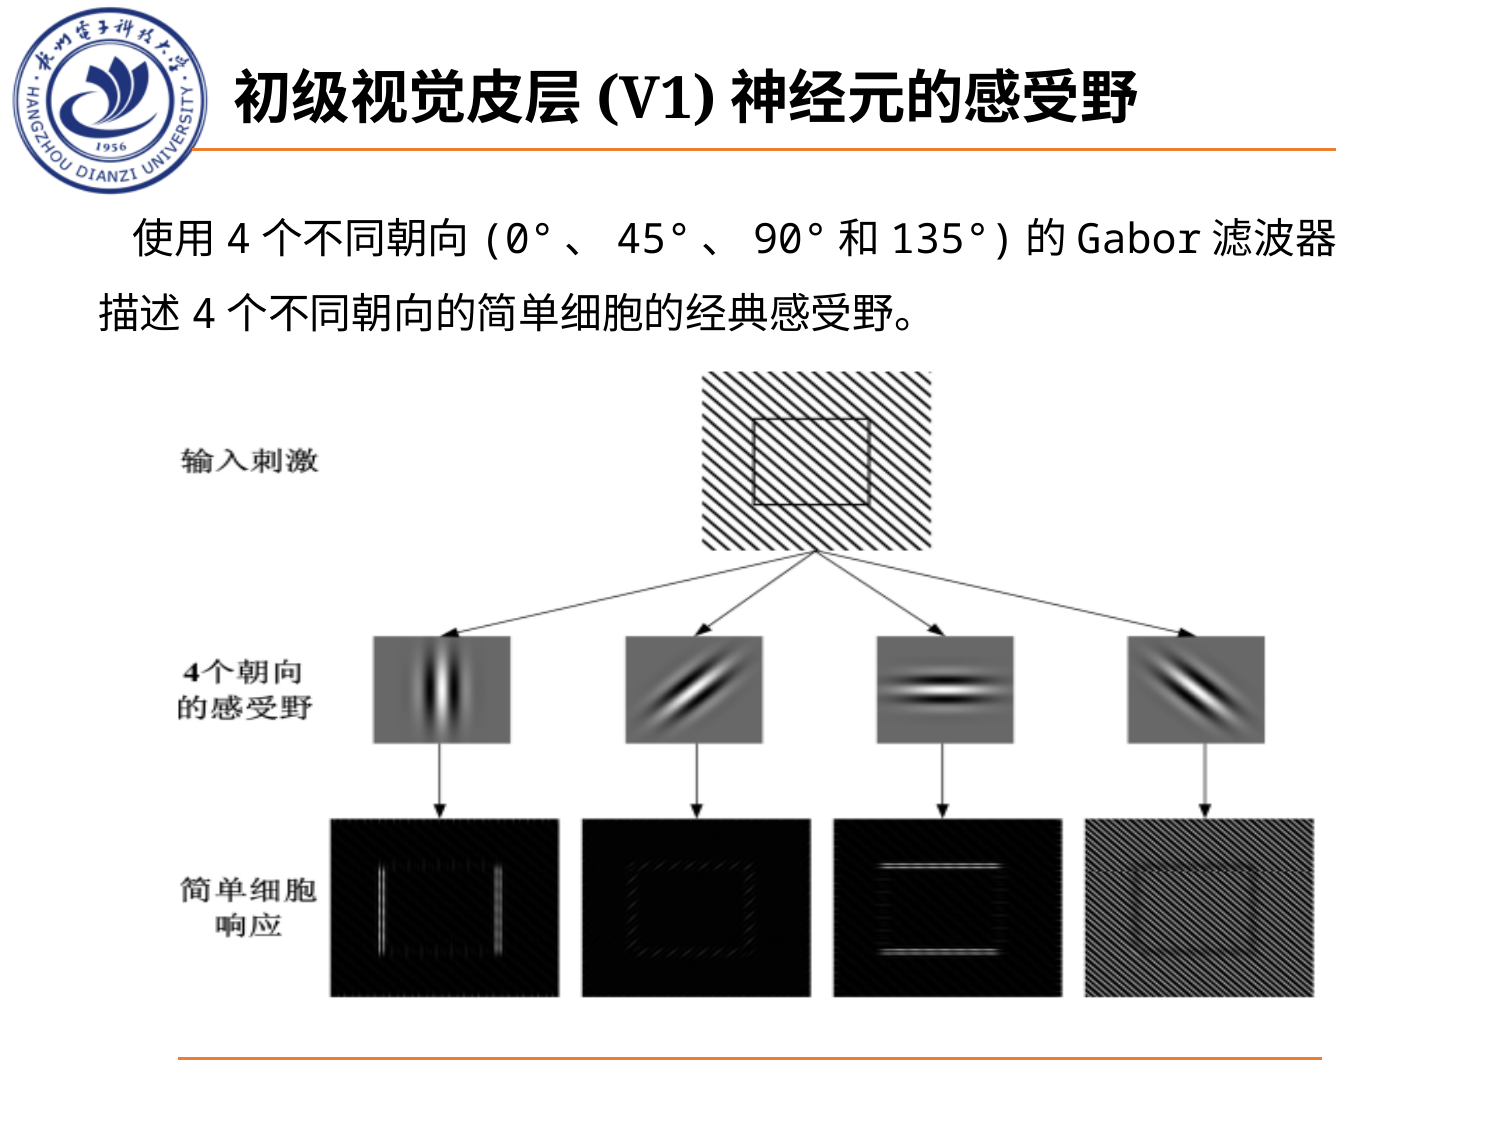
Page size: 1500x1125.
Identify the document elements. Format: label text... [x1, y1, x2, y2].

text_box 使用4个不同朝向(0°、45°、90°和135°)的Gabor滤波器描述4个不同朝向的简单细胞的经典感受野。 [83, 179, 1373, 395]
text_box 初级视觉皮层(V1)神经元的感受野 [227, 52, 1154, 138]
picture [177, 359, 1323, 1012]
picture [0, 2, 227, 213]
